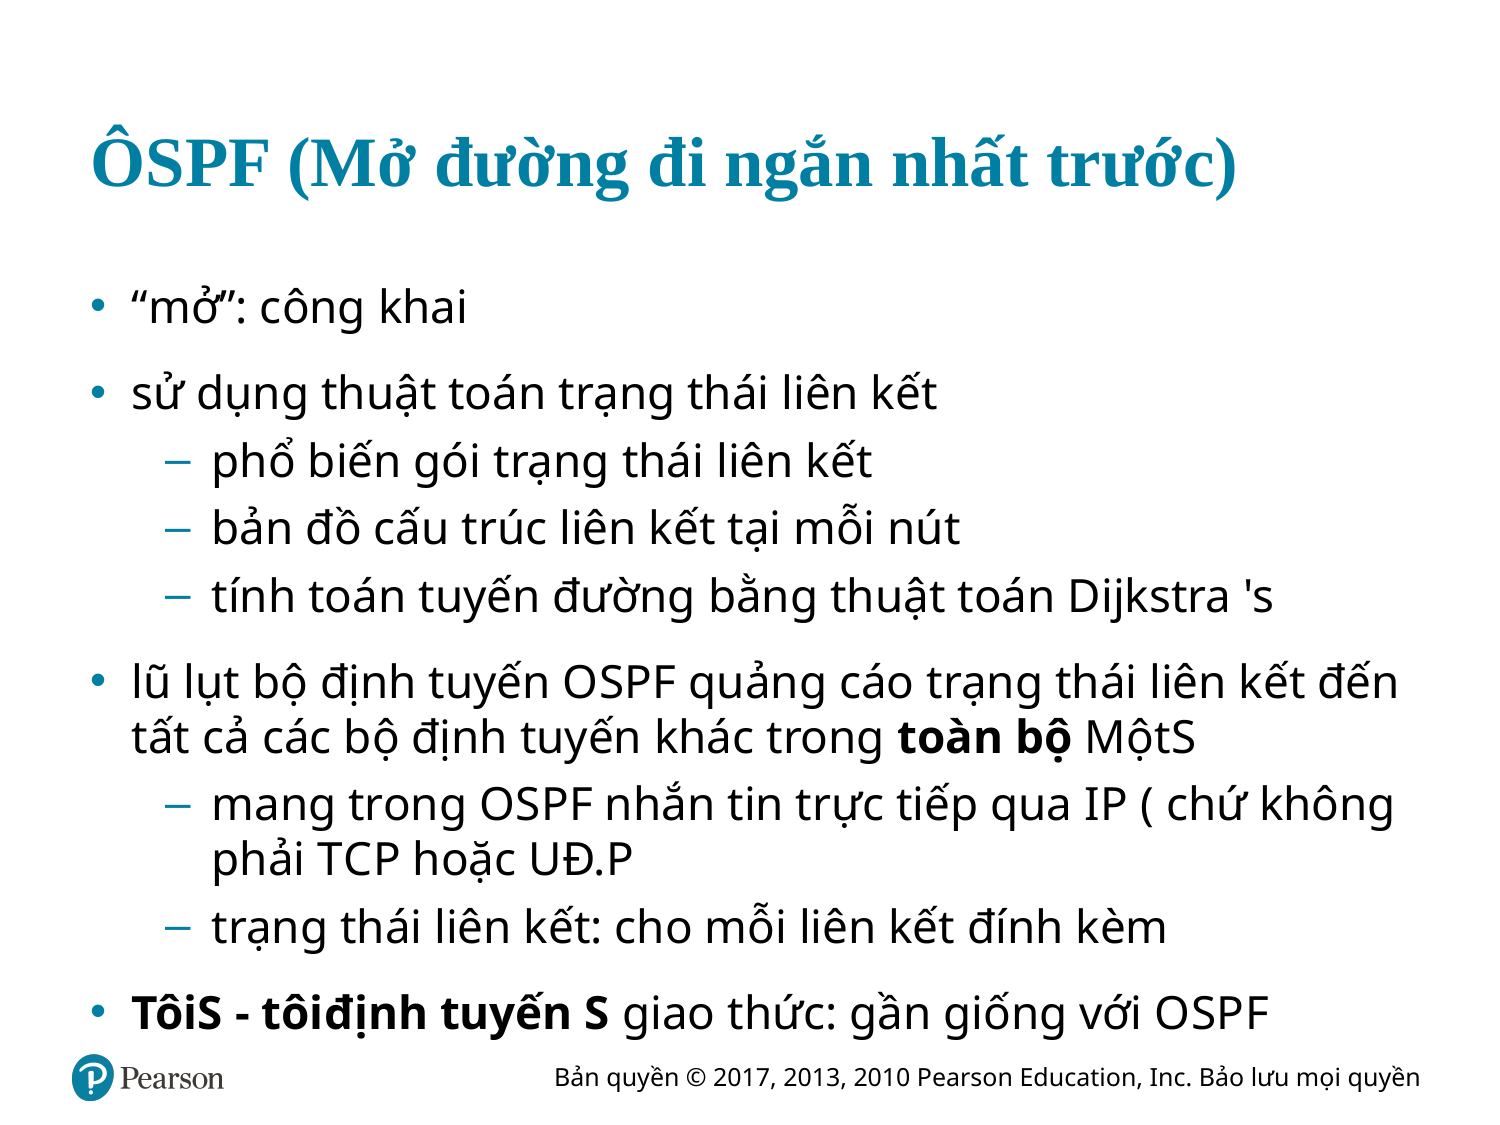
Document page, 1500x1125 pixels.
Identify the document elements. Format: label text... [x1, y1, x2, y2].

list “mở”: công khai sử dụng thuật toán trạng thái liên kết phổ biến gói trạng thái liên kết bản đồ cấu trúc liên kết tại mỗi nút tính toán tuyến đường bằng thuật toán Dijkstra 's lũ lụt bộ định tuyến O S P F quảng cáo trạng thái liên kết đến tất cả các bộ định tuyến khác trong toàn bộ Một S mang trong O S P F nhắn tin trực tiếp qua I P ( chứ không phải T C P hoặc U Đ. P trạng thái liên kết: cho mỗi liên kết đính kèm Tôi S - tôi định tuyến S giao thức: gần giống với O S P F [75, 262, 1425, 1054]
title Ô S P F (Mở đường đi ngắn nhất trước) [75, 0, 1425, 216]
picture [72, 1087, 83, 1101]
picture [80, 1063, 106, 1088]
picture [98, 1054, 224, 1101]
picture [72, 1054, 88, 1070]
